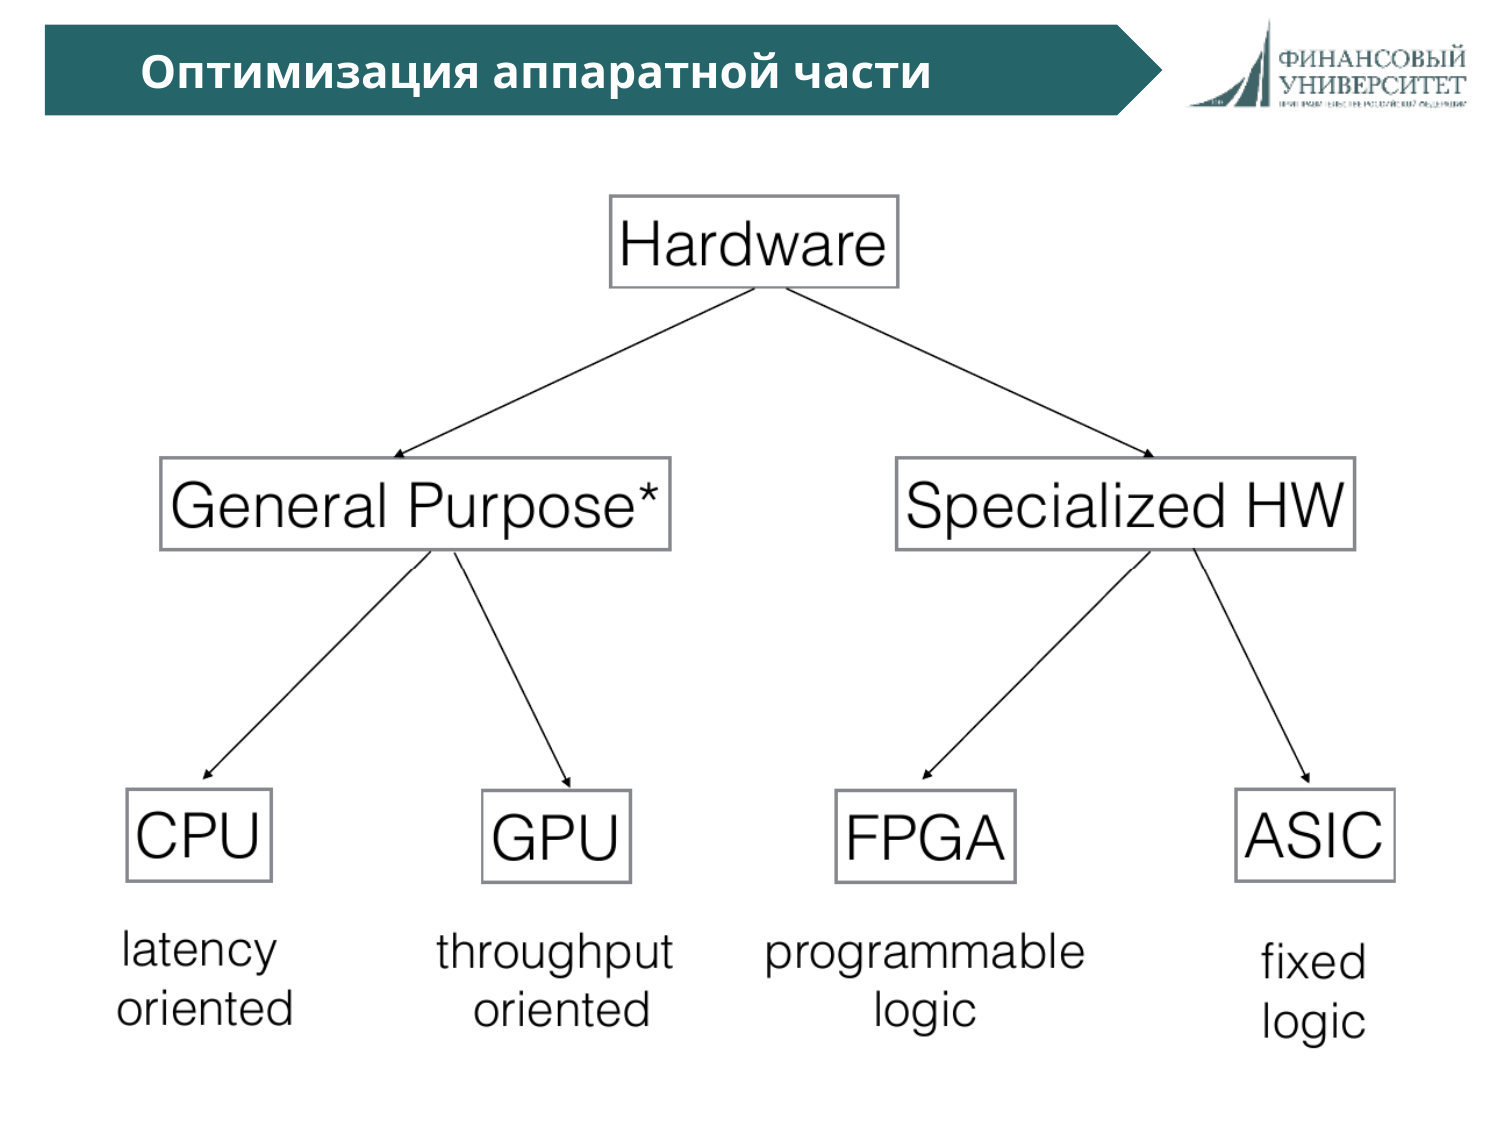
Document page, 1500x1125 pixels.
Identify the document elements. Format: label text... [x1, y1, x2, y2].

text_box Оптимизация аппаратной части [124, 35, 957, 105]
picture [72, 170, 1426, 1054]
text_box [42, 22, 1166, 118]
picture [1184, 15, 1468, 116]
